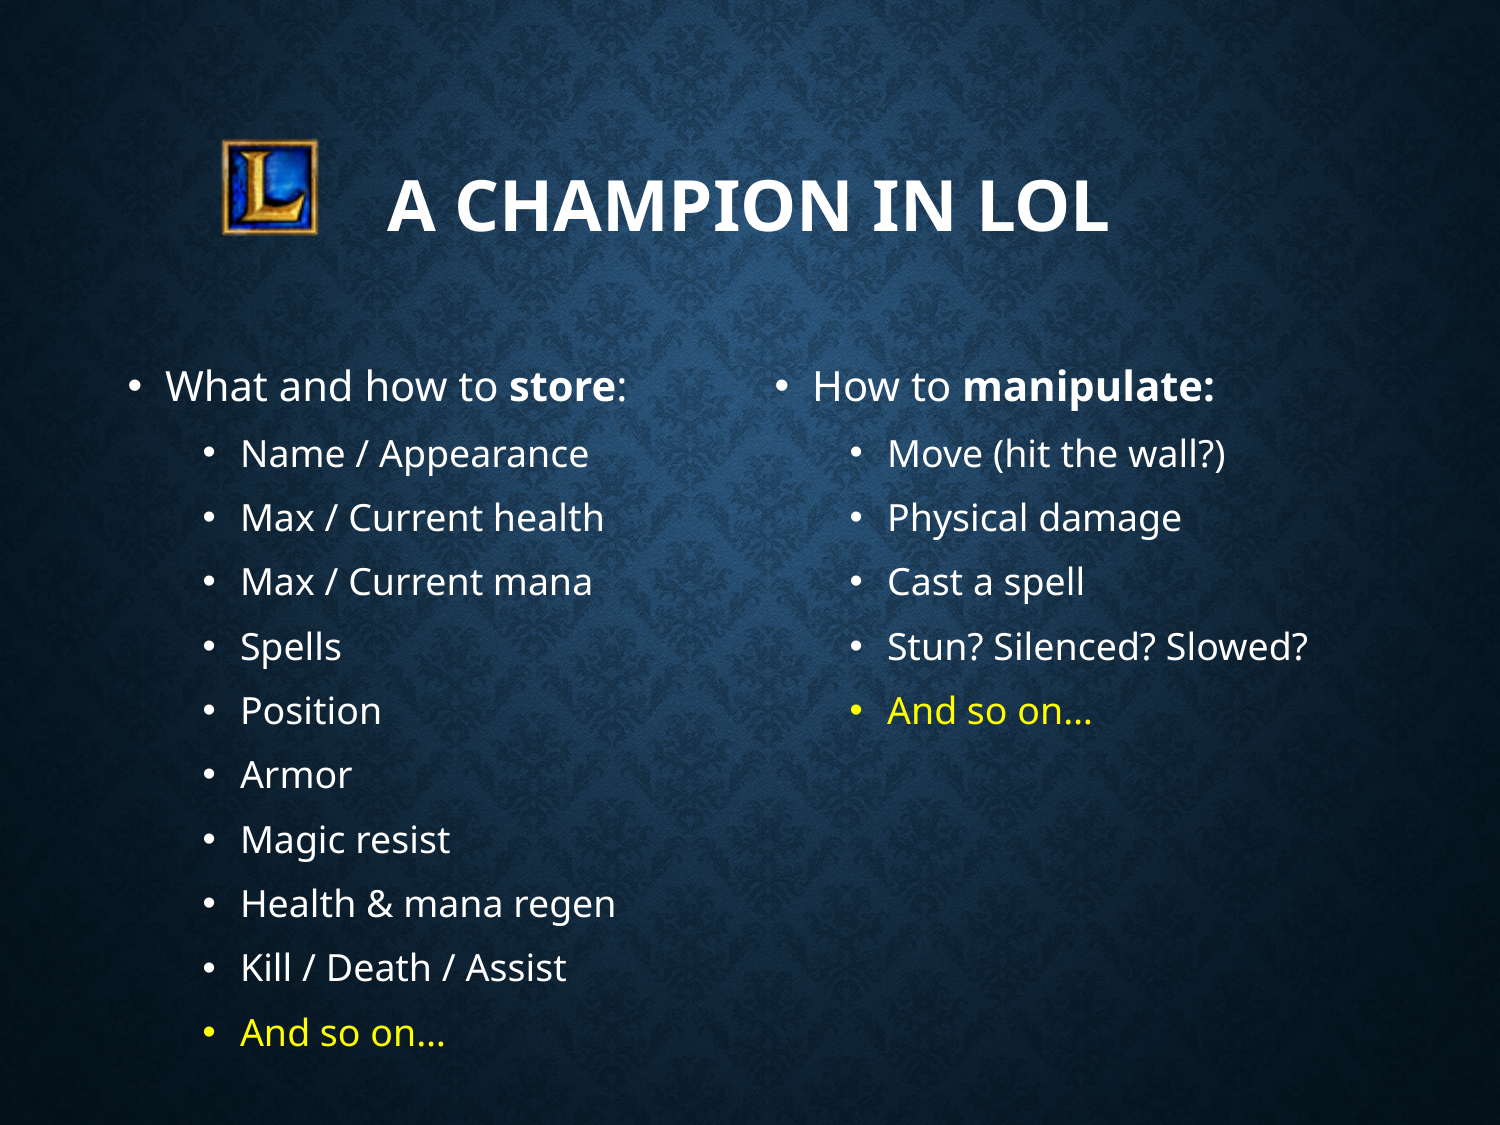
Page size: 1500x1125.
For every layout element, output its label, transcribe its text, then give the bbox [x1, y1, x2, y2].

picture [202, 126, 340, 252]
list What and how to store: Name / Appearance Max / Current health Max / Current mana Spells Position Armor Magic resist Health & mana regen Kill / Death / Assist And so on… [112, 342, 741, 1076]
title A champion in lol [112, 99, 1387, 318]
list How to manipulate: Move (hit the wall?) Physical damage Cast a spell Stun? Silenced? Slowed? And so on… [759, 342, 1387, 950]
